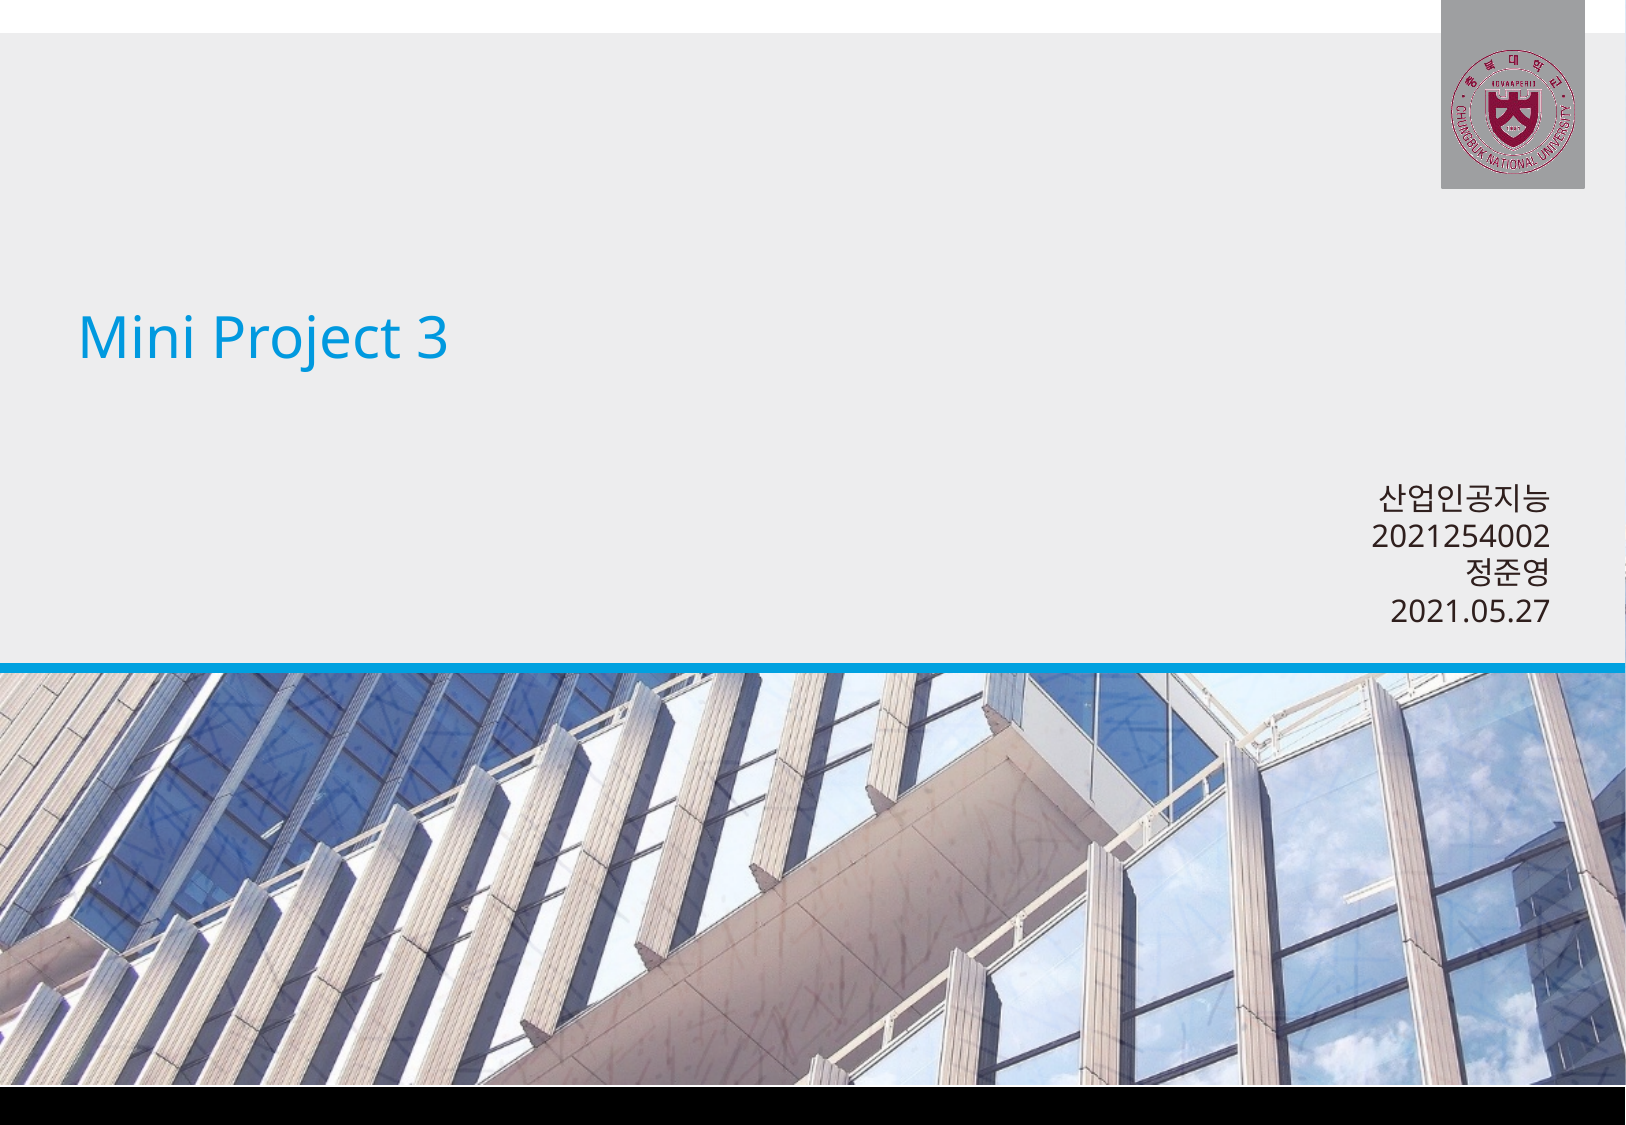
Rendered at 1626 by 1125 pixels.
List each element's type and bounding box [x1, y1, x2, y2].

picture [0, 0, 1626, 662]
picture [0, 674, 1626, 1085]
text_box [0, 1087, 1625, 1125]
